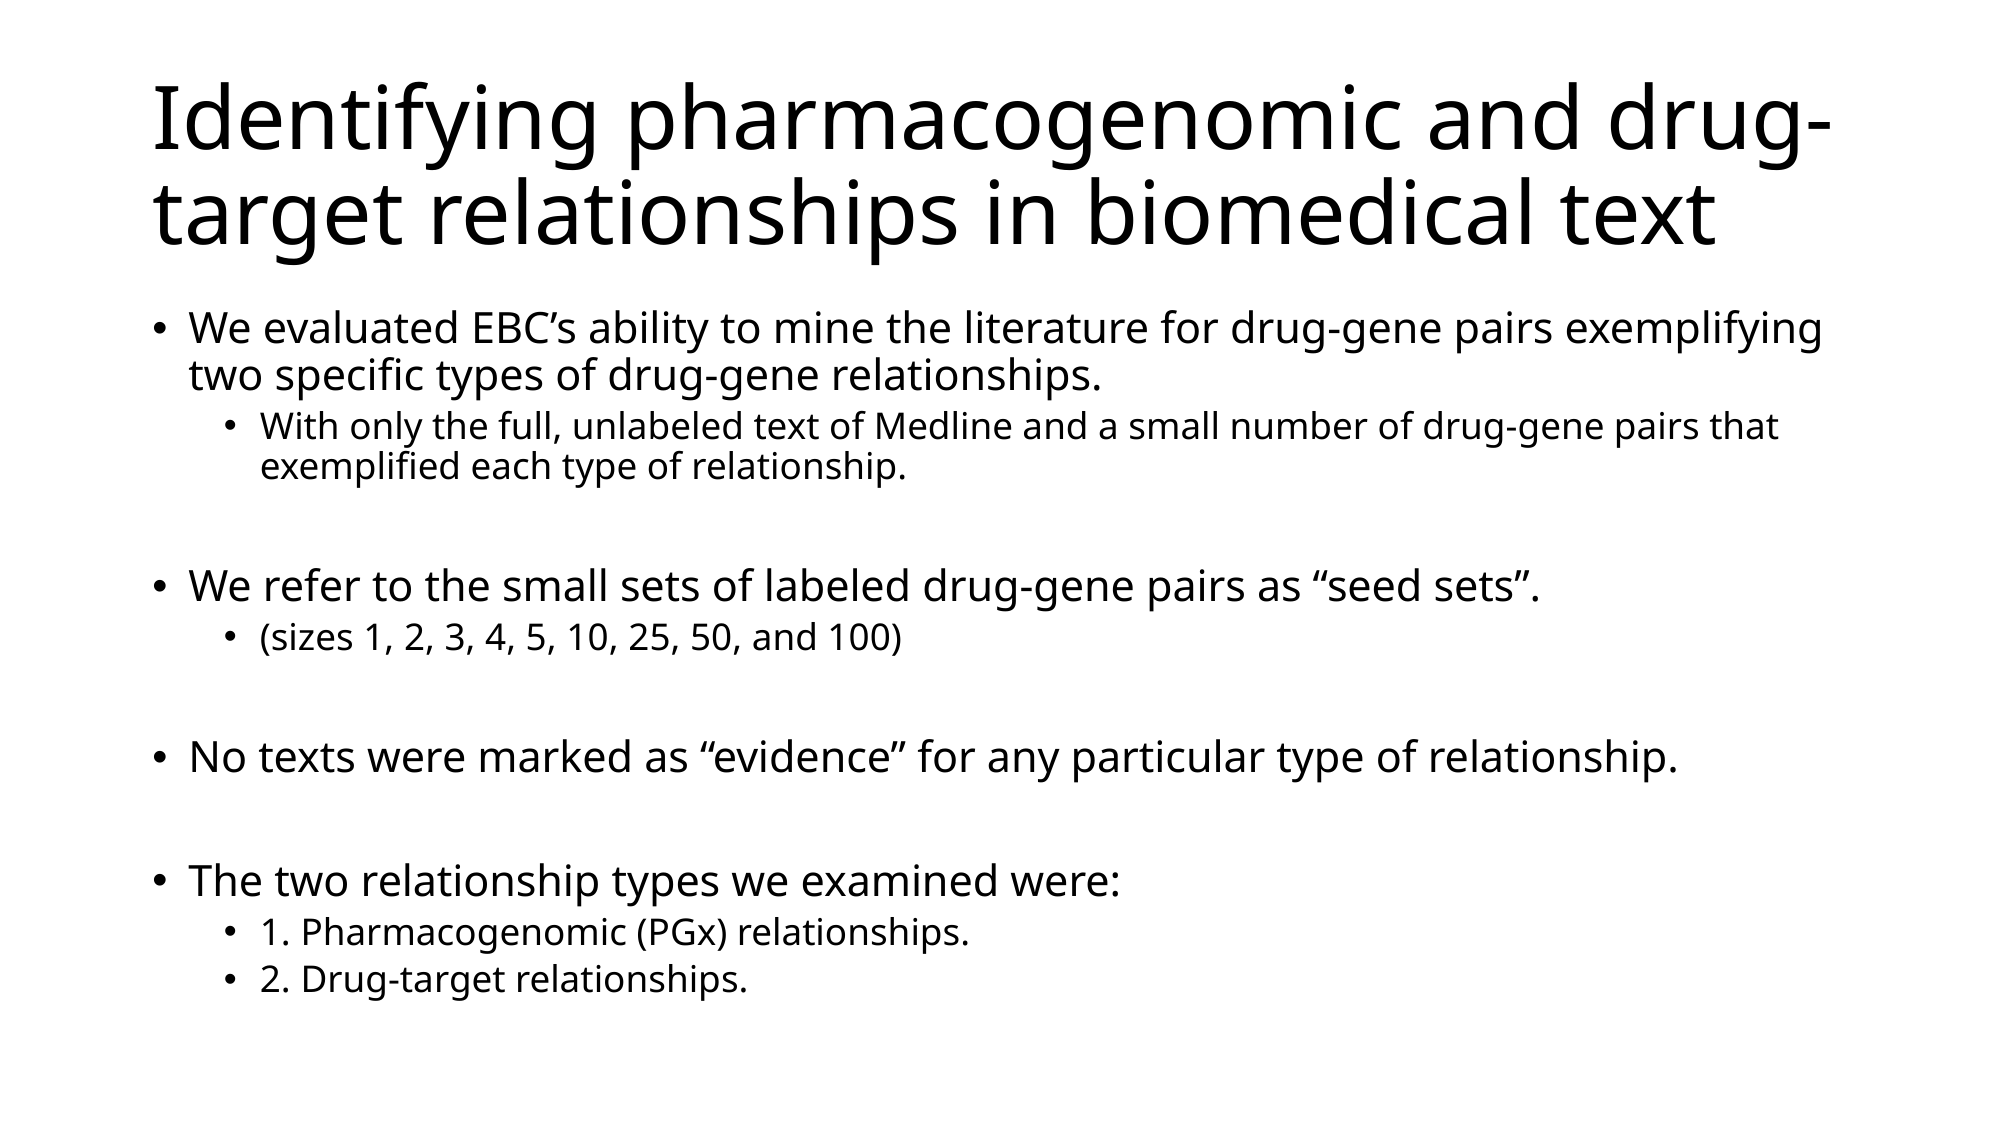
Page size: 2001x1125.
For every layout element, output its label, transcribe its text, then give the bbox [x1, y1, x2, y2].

list We evaluated EBC’s ability to mine the literature for drug-gene pairs exemplifying two specific types of drug-gene relationships. With only the full, unlabeled text of Medline and a small number of drug-gene pairs that exemplified each type of relationship. We refer to the small sets of labeled drug-gene pairs as “seed sets”. (sizes 1, 2, 3, 4, 5, 10, 25, 50, and 100) No texts were marked as “evidence” for any particular type of relationship. The two relationship types we examined were: 1. Pharmacogenomic (PGx) relationships. 2. Drug-target relationships. [137, 299, 1863, 1014]
title Identifying pharmacogenomic and drug-target relationships in biomedical text [137, 59, 1863, 278]
